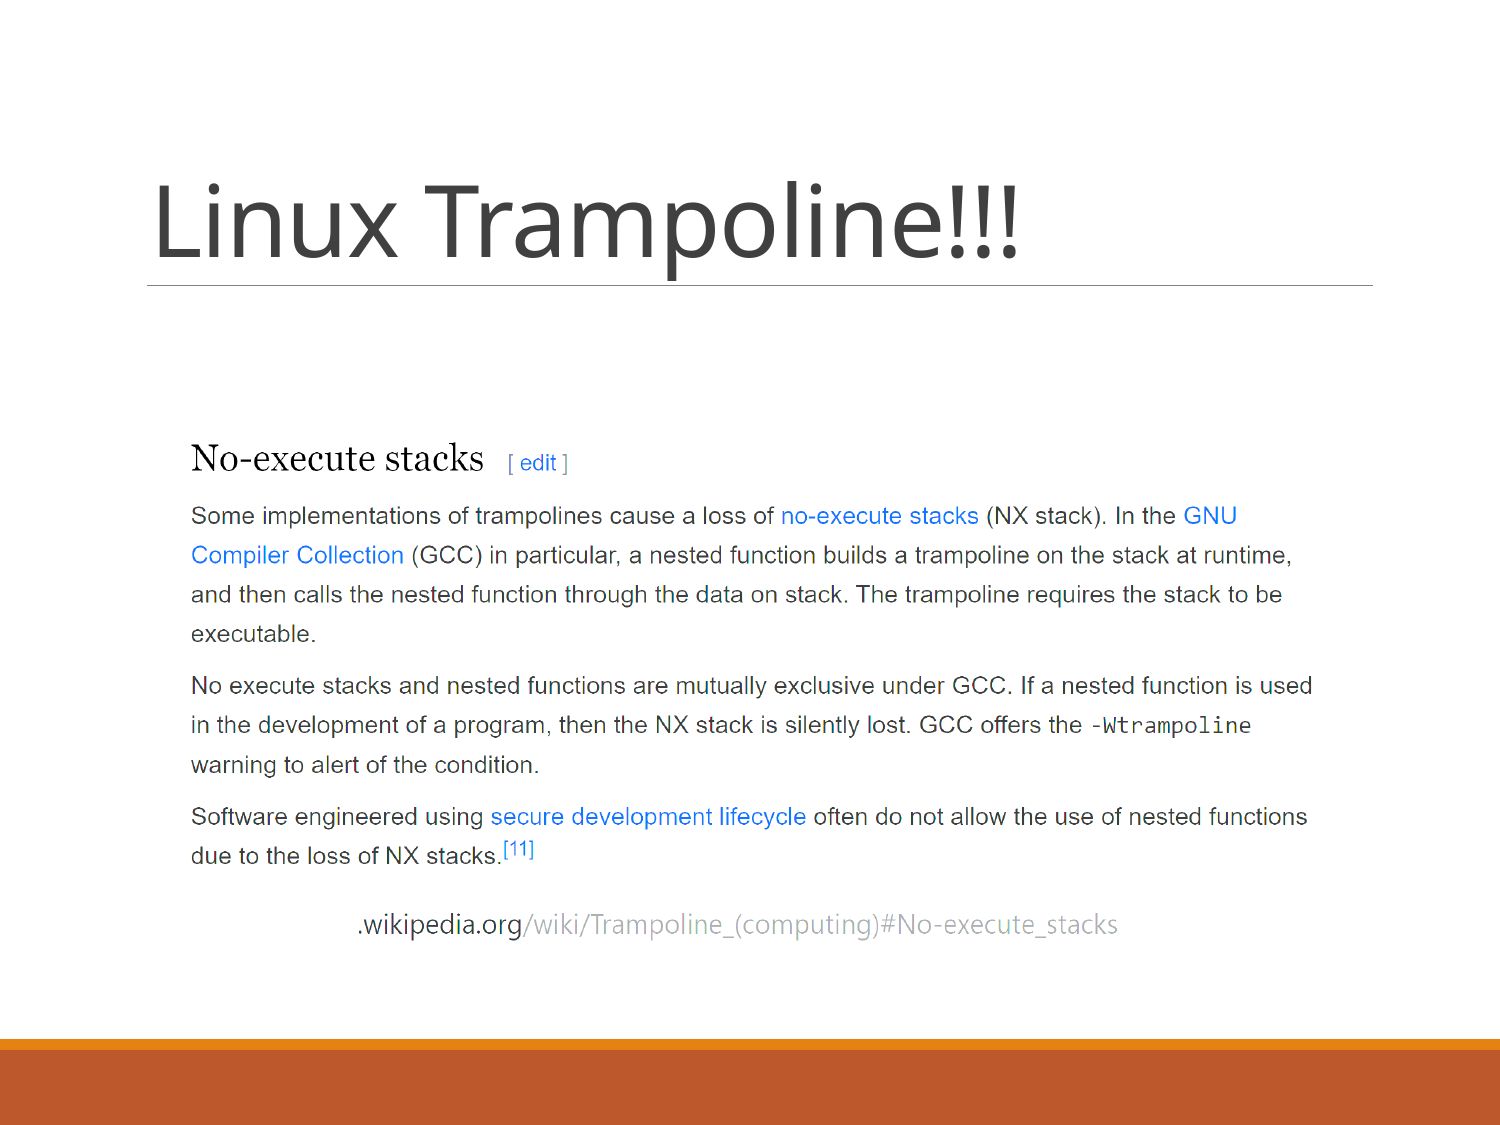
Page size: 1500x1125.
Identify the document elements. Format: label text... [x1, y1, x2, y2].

picture [174, 422, 1326, 878]
title Linux Trampoline!!! [135, 47, 1373, 285]
picture [358, 893, 1142, 946]
